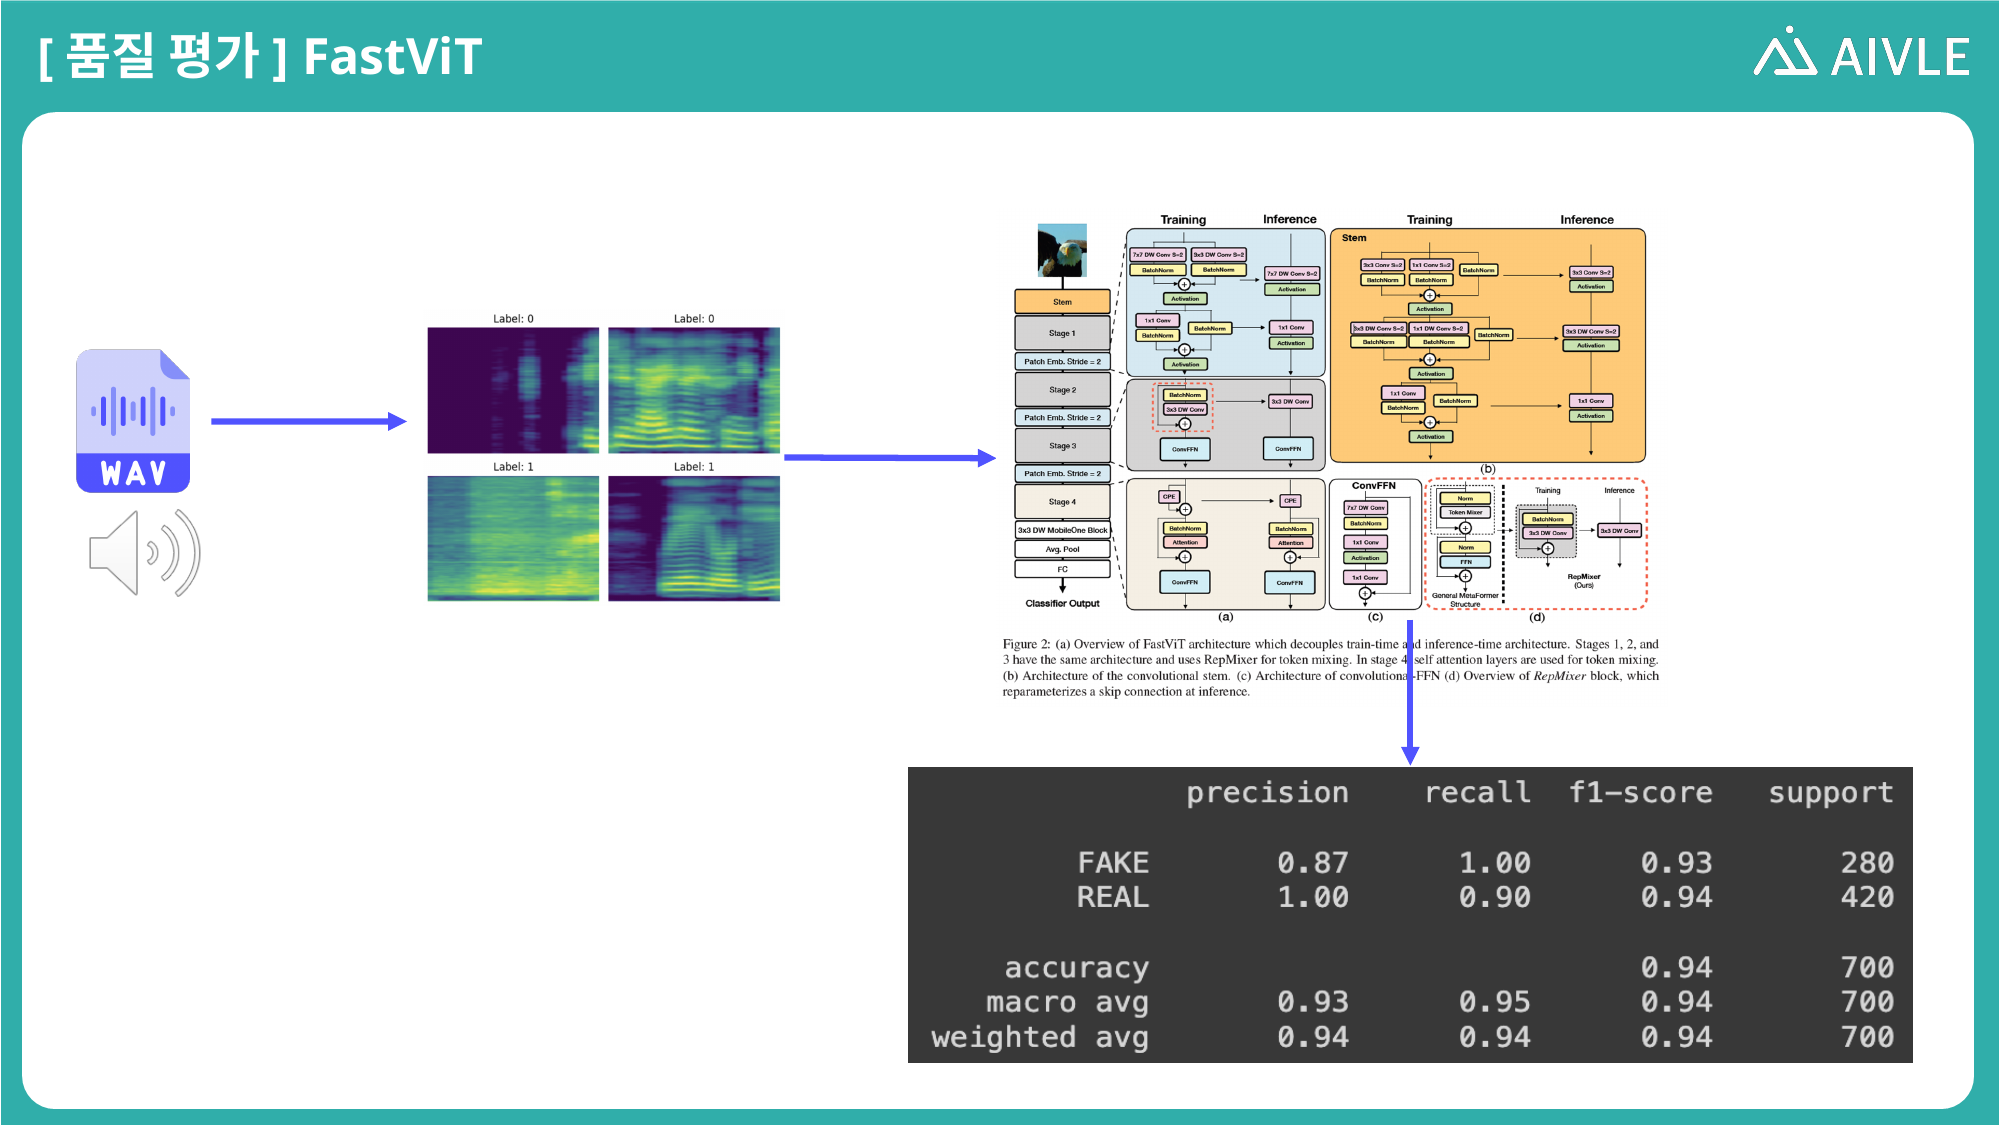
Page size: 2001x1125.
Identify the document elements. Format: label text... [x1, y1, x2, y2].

text_box [품질 평가] FastViT [22, 16, 1127, 92]
picture [1, 0, 1999, 1125]
